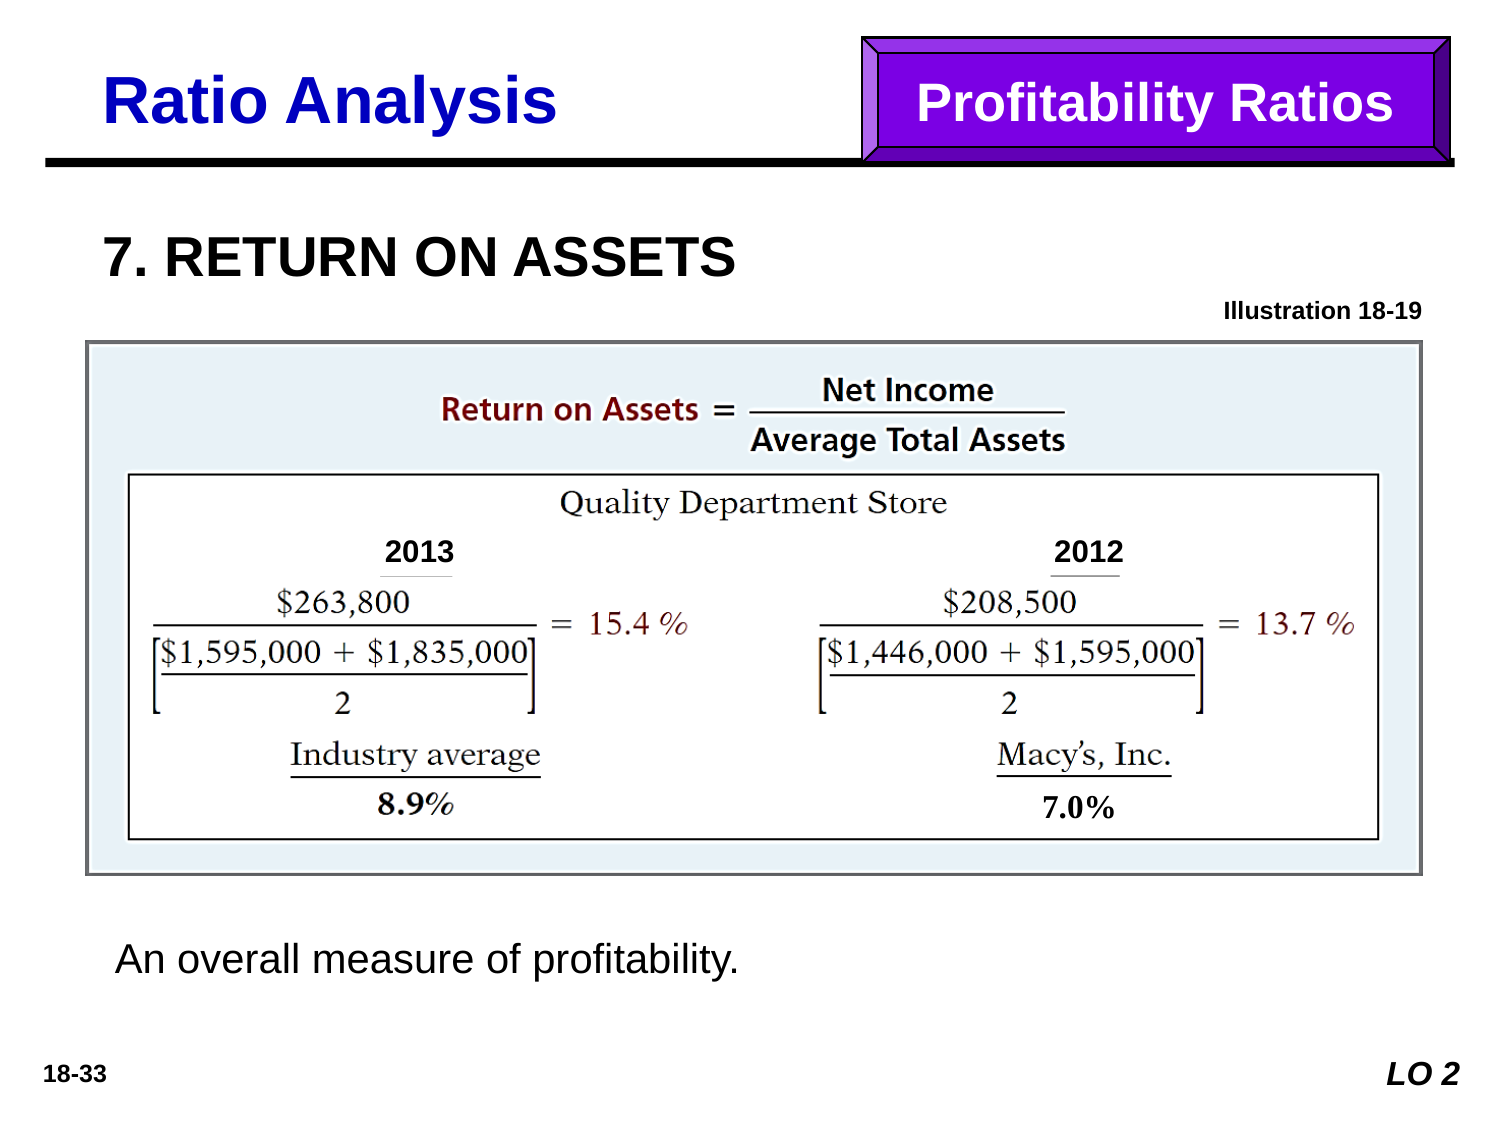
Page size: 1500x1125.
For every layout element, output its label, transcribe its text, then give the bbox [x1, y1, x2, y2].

picture [81, 337, 1426, 879]
text_box LO 2 [1346, 1044, 1475, 1100]
text_box Illustration 18-19 [1149, 287, 1438, 333]
text_box Ratio Analysis [87, 50, 862, 142]
text_box 7. RETURN ON ASSETS [87, 212, 1063, 295]
text_box [863, 38, 878, 161]
text_box Profitability Ratios [862, 37, 1450, 163]
text_box An overall measure of profitability. [99, 912, 1425, 990]
text_box 2013 [864, 38, 1448, 53]
